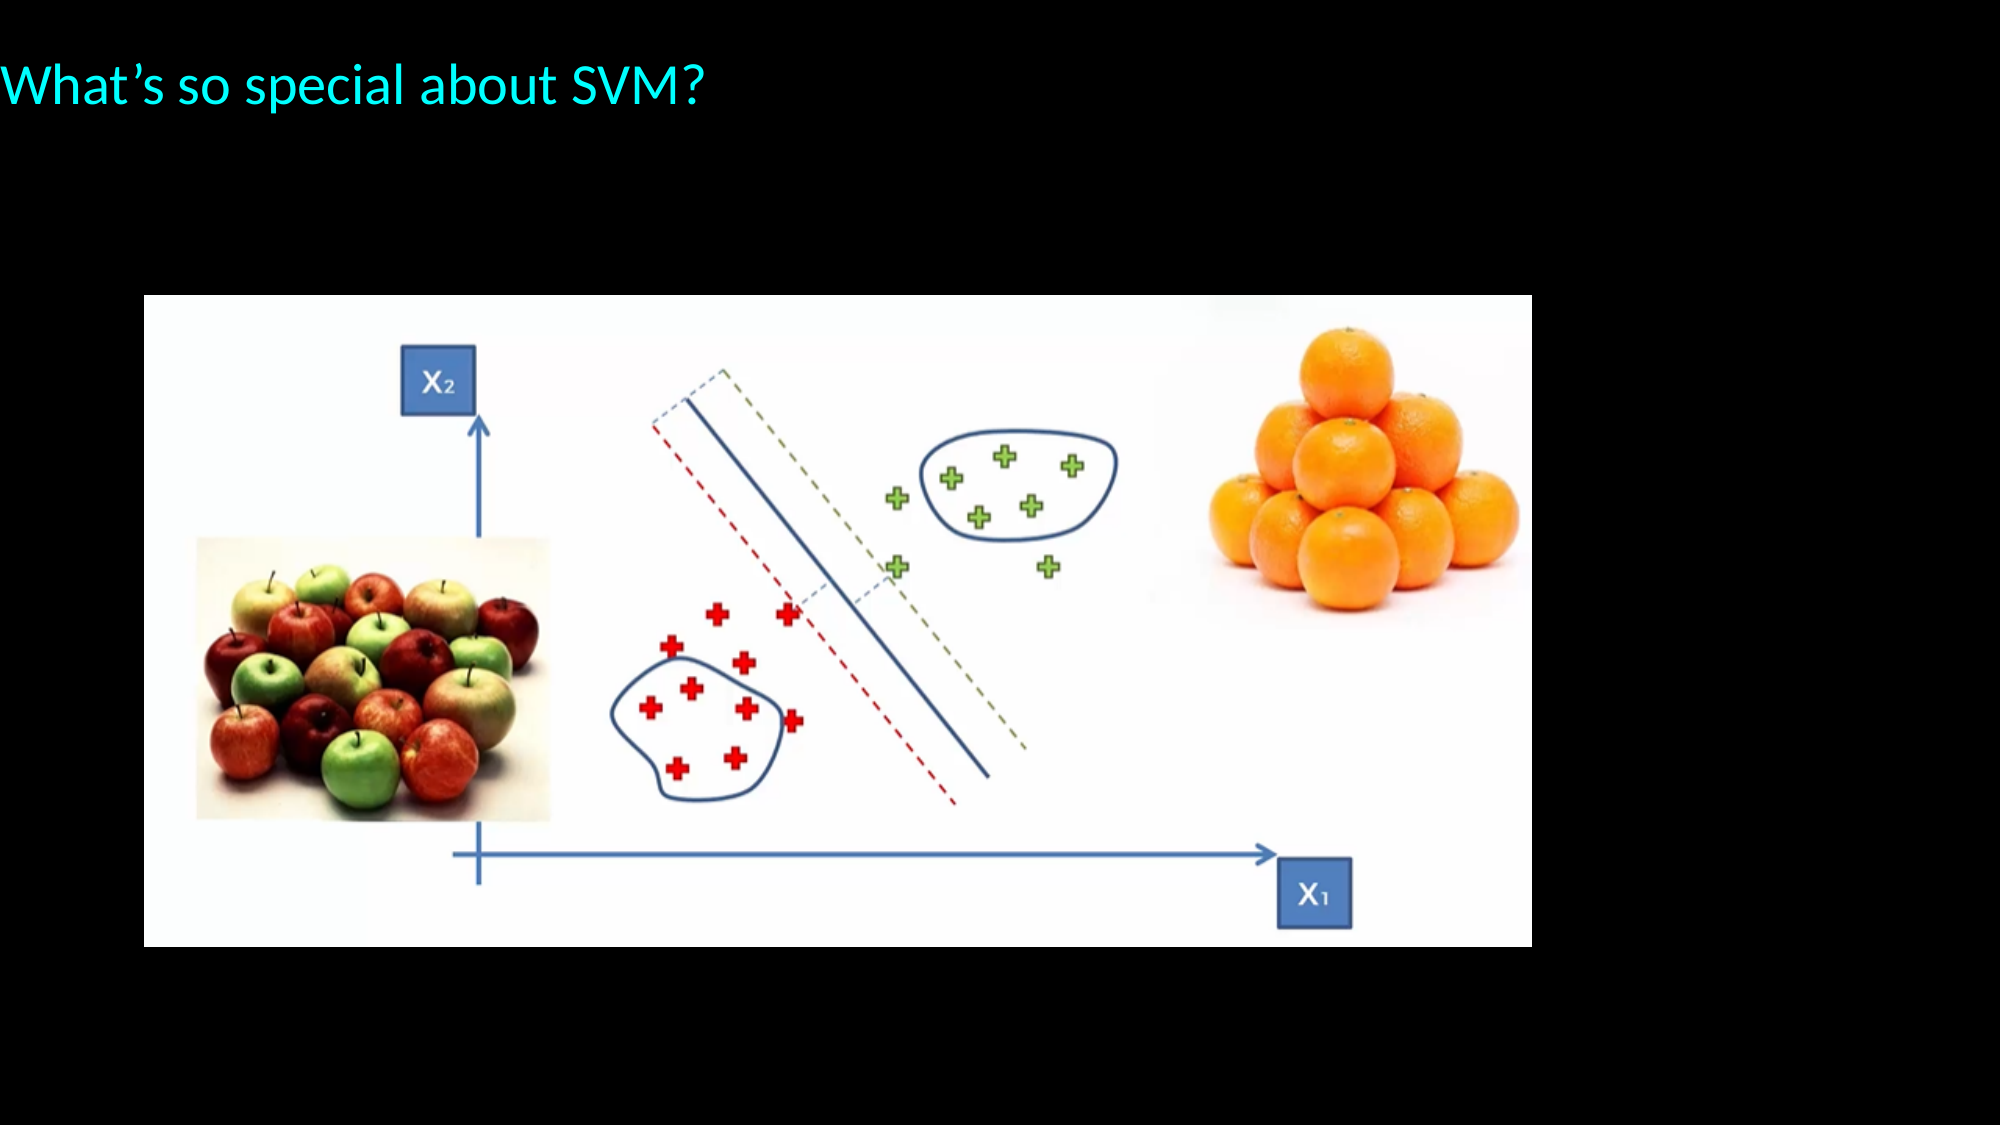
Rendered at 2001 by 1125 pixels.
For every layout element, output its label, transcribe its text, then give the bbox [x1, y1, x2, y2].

text_box What’s so special about SVM? [0, 46, 1945, 986]
picture [144, 294, 1533, 947]
